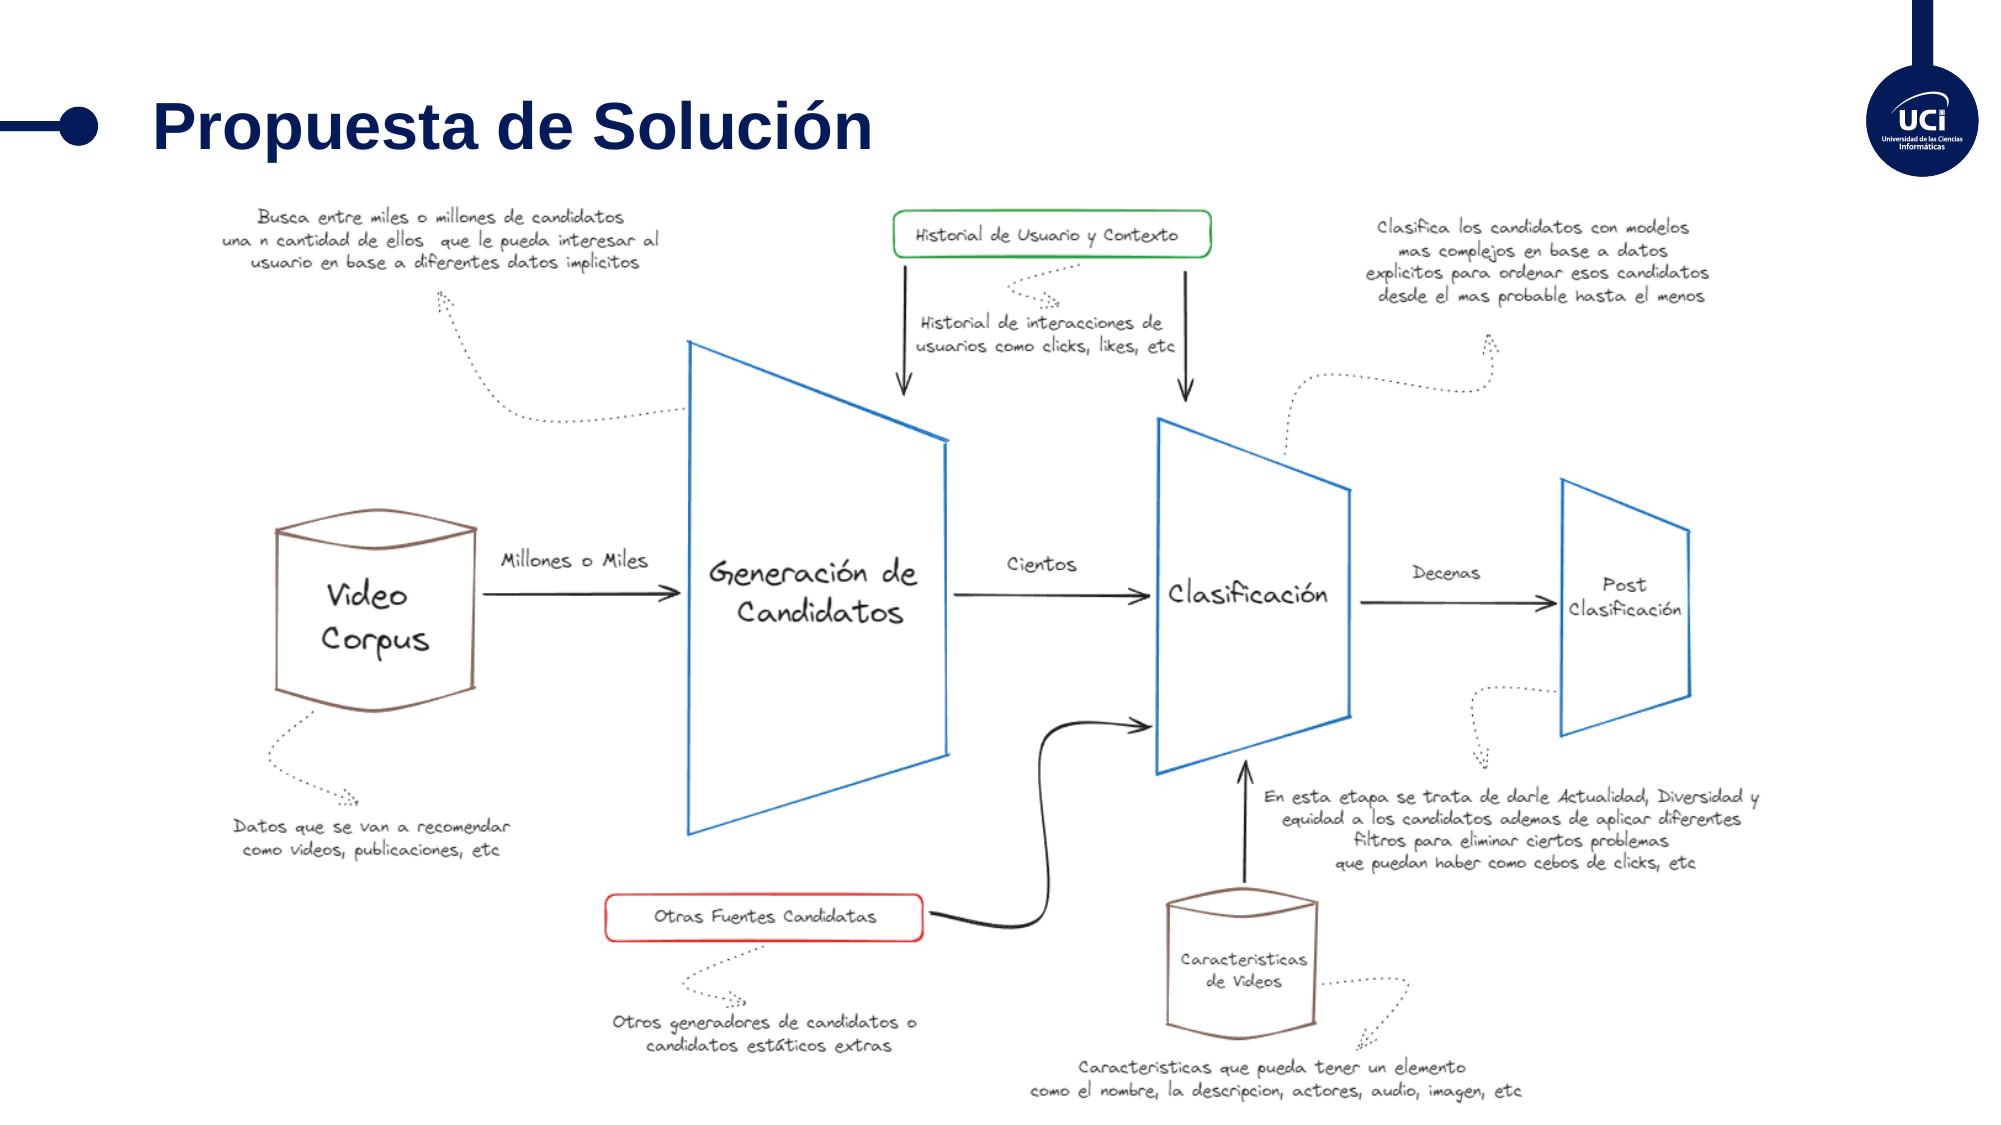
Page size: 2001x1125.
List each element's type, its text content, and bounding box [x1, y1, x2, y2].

picture [0, 0, 2001, 1125]
title Propuesta de Solución [137, 59, 1372, 196]
